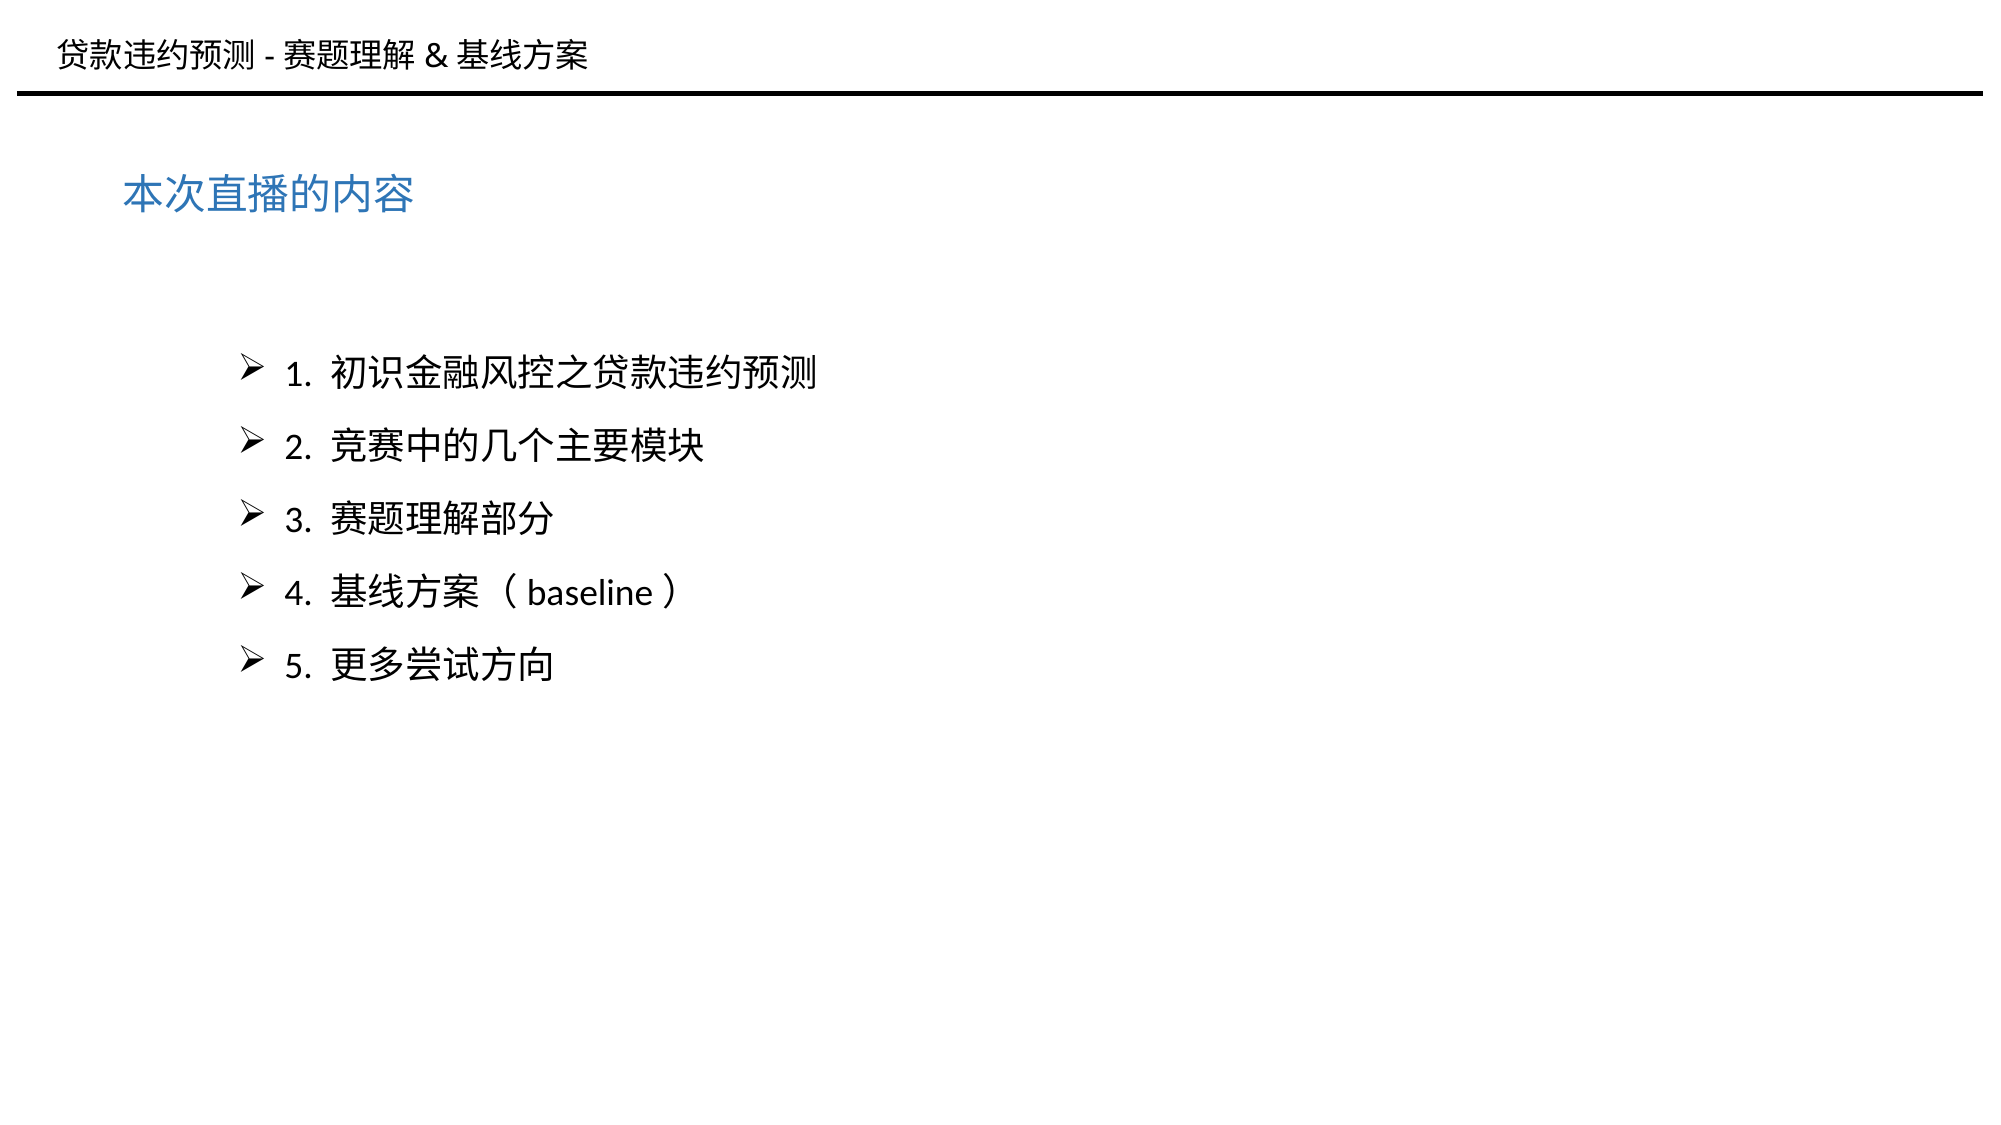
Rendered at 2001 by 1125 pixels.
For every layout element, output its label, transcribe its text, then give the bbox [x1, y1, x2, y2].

text_box 贷款违约预测-赛题理解&基线方案 [42, 26, 790, 82]
text_box 1. 初识金融风控之贷款违约预测 2. 竞赛中的几个主要模块 3. 赛题理解部分 4. 基线方案（baseline） 5. 更多尝试方向 [222, 314, 1436, 694]
text_box 本次直播的内容 [107, 160, 725, 226]
